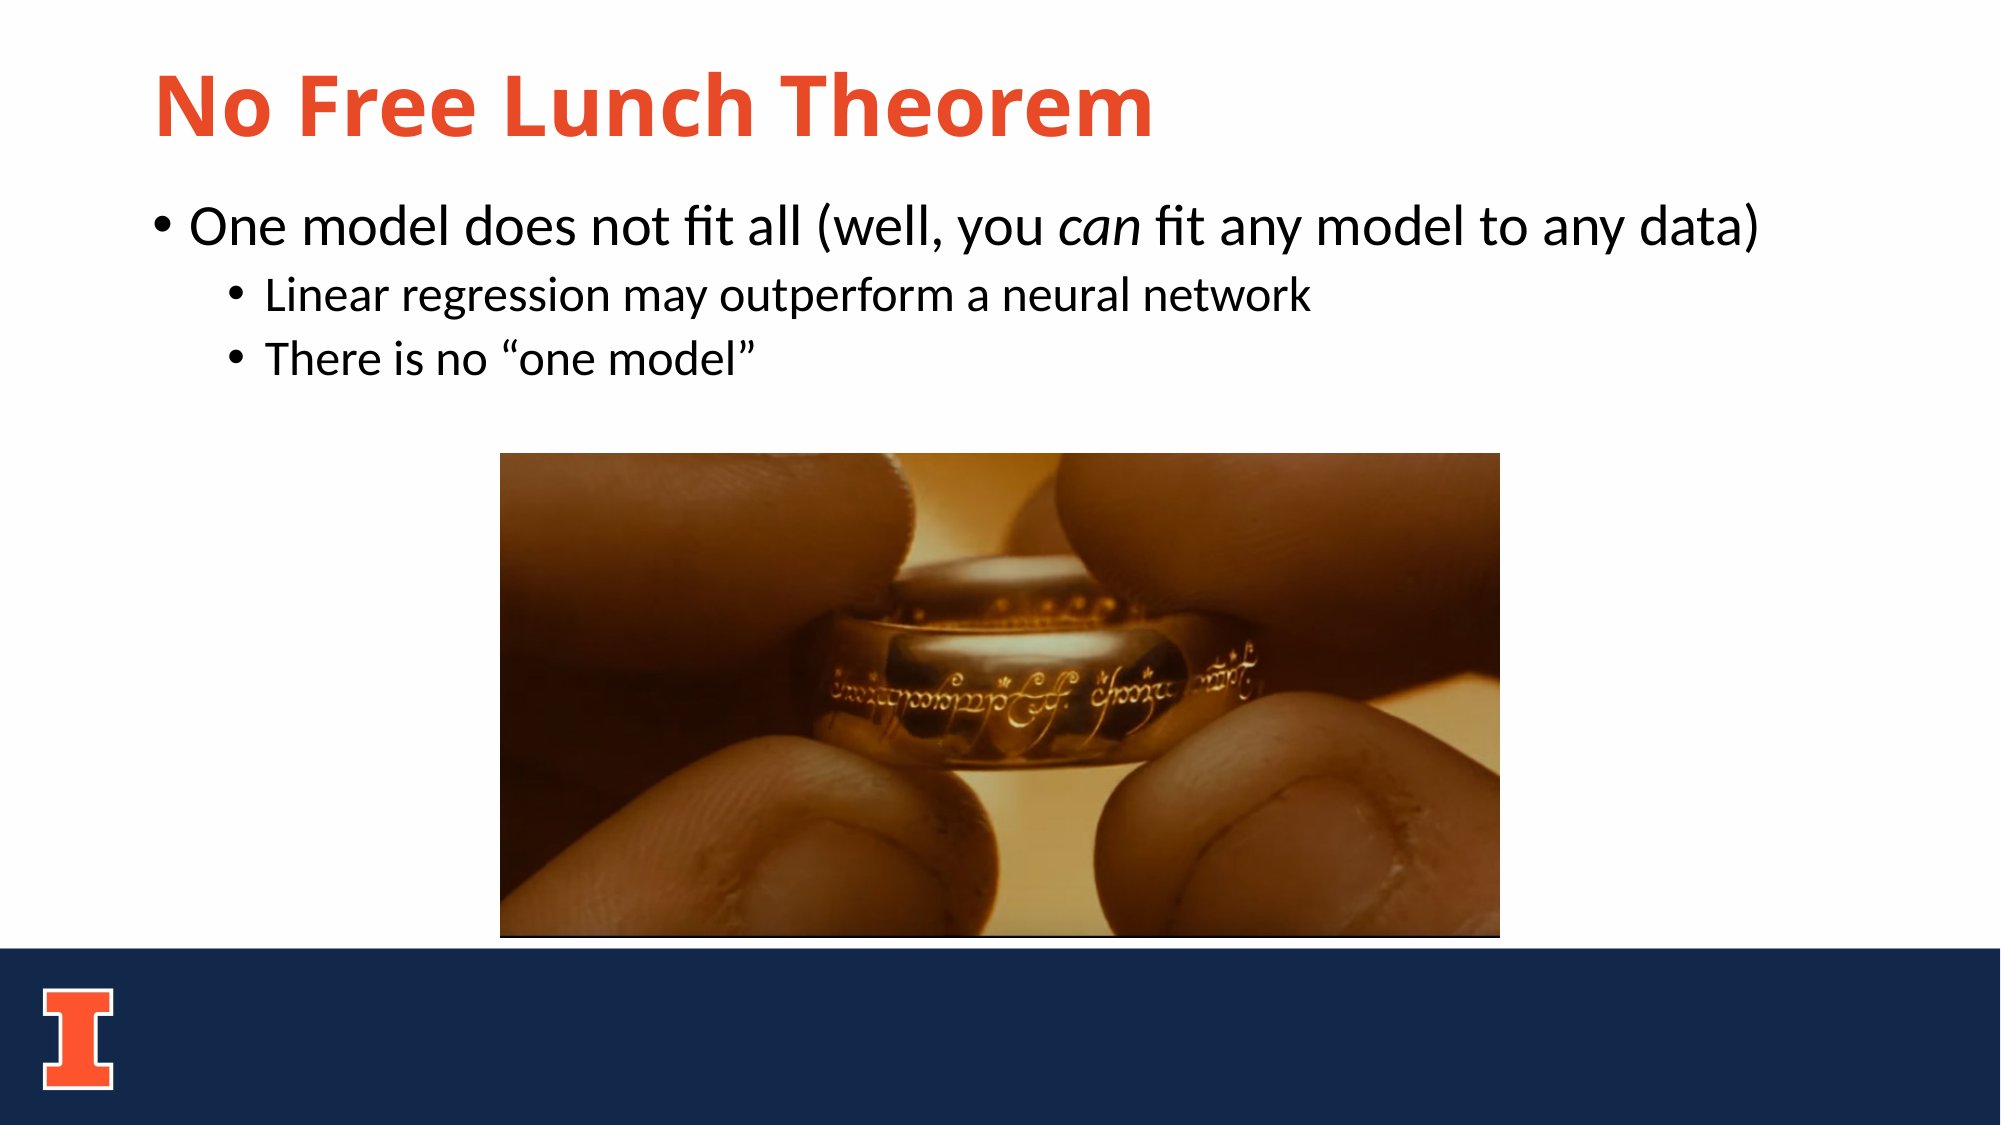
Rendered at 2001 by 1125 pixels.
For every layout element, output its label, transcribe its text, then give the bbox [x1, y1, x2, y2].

picture [0, 0, 2001, 1125]
title No Free Lunch Theorem [137, 56, 1863, 163]
list One model does not fit all (well, you can fit any model to any data) Linear regression may outperform a neural network There is no “one model” [137, 187, 1863, 940]
